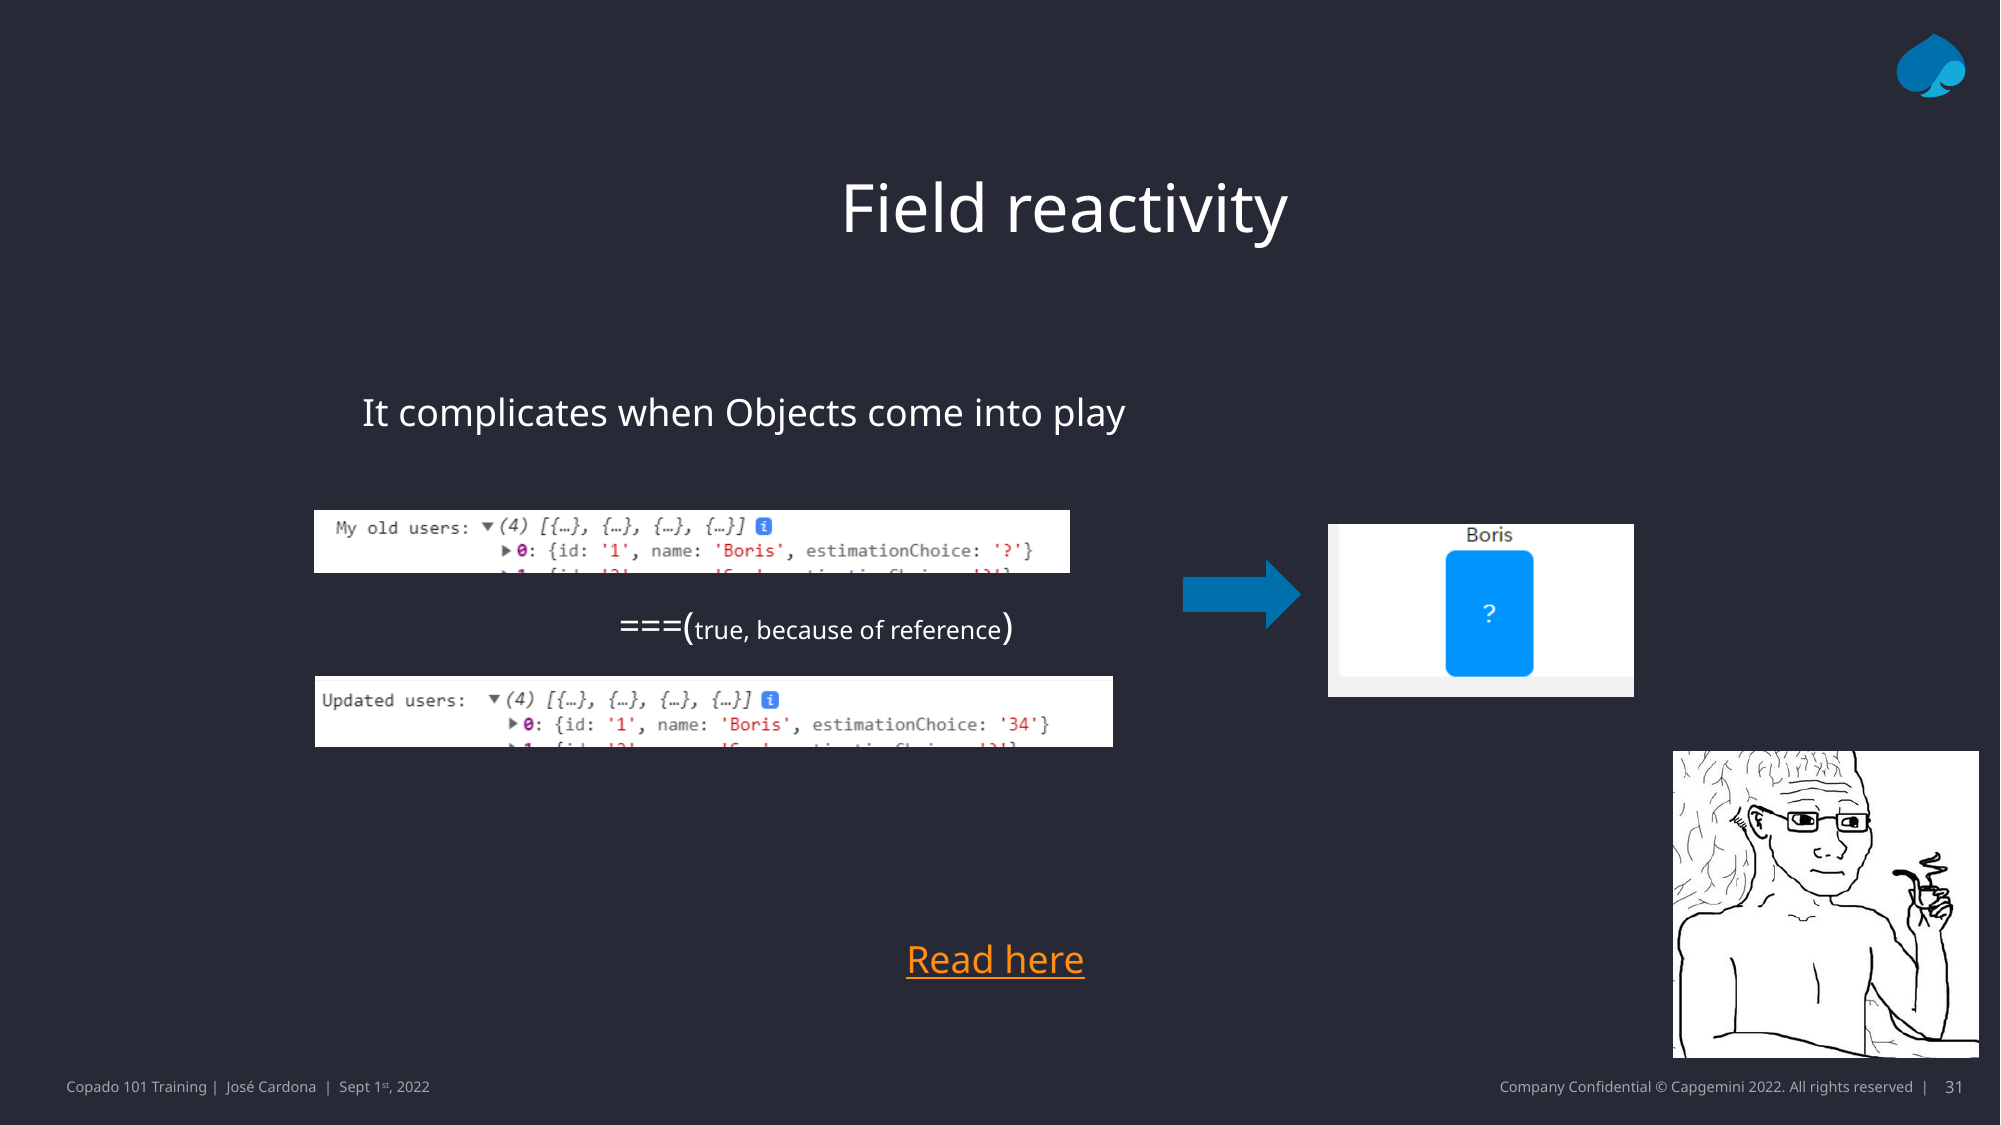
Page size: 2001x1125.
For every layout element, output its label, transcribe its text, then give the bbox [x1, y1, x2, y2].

picture [314, 510, 1070, 573]
picture [1673, 751, 1979, 1058]
text_box It complicates when Objects come into play [347, 381, 1246, 441]
text_box ===(true, because of reference) [604, 594, 1045, 654]
picture [315, 676, 1113, 747]
text_box Read here [891, 928, 1116, 995]
picture [1328, 524, 1634, 697]
text_box Field reactivity [822, 158, 1308, 254]
text_box [1181, 556, 1303, 632]
